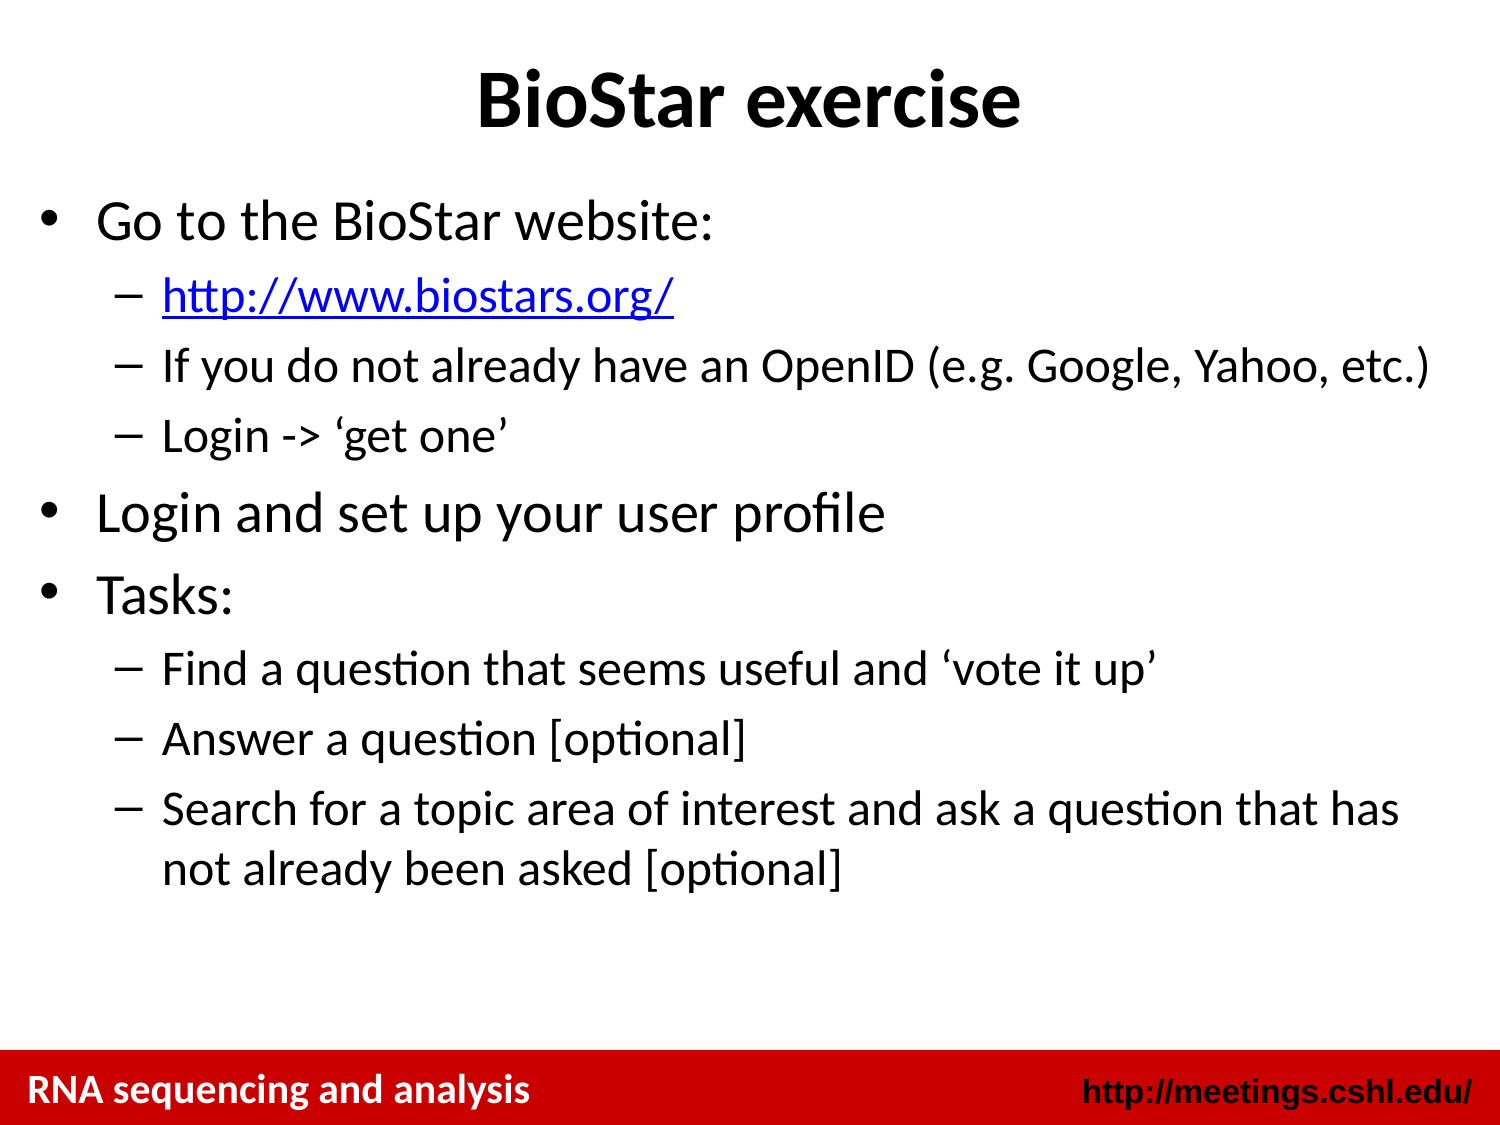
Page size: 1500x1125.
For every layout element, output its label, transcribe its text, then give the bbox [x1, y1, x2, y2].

list Go to the BioStar website: http://www.biostars.org/ If you do not already have an OpenID (e.g. Google, Yahoo, etc.) Login -> ‘get one’ Login and set up your user profile Tasks: Find a question that seems useful and ‘vote it up’ Answer a question [optional] Search for a topic area of interest and ask a question that has not already been asked [optional] [24, 174, 1475, 1013]
title BioStar exercise [24, 0, 1475, 174]
